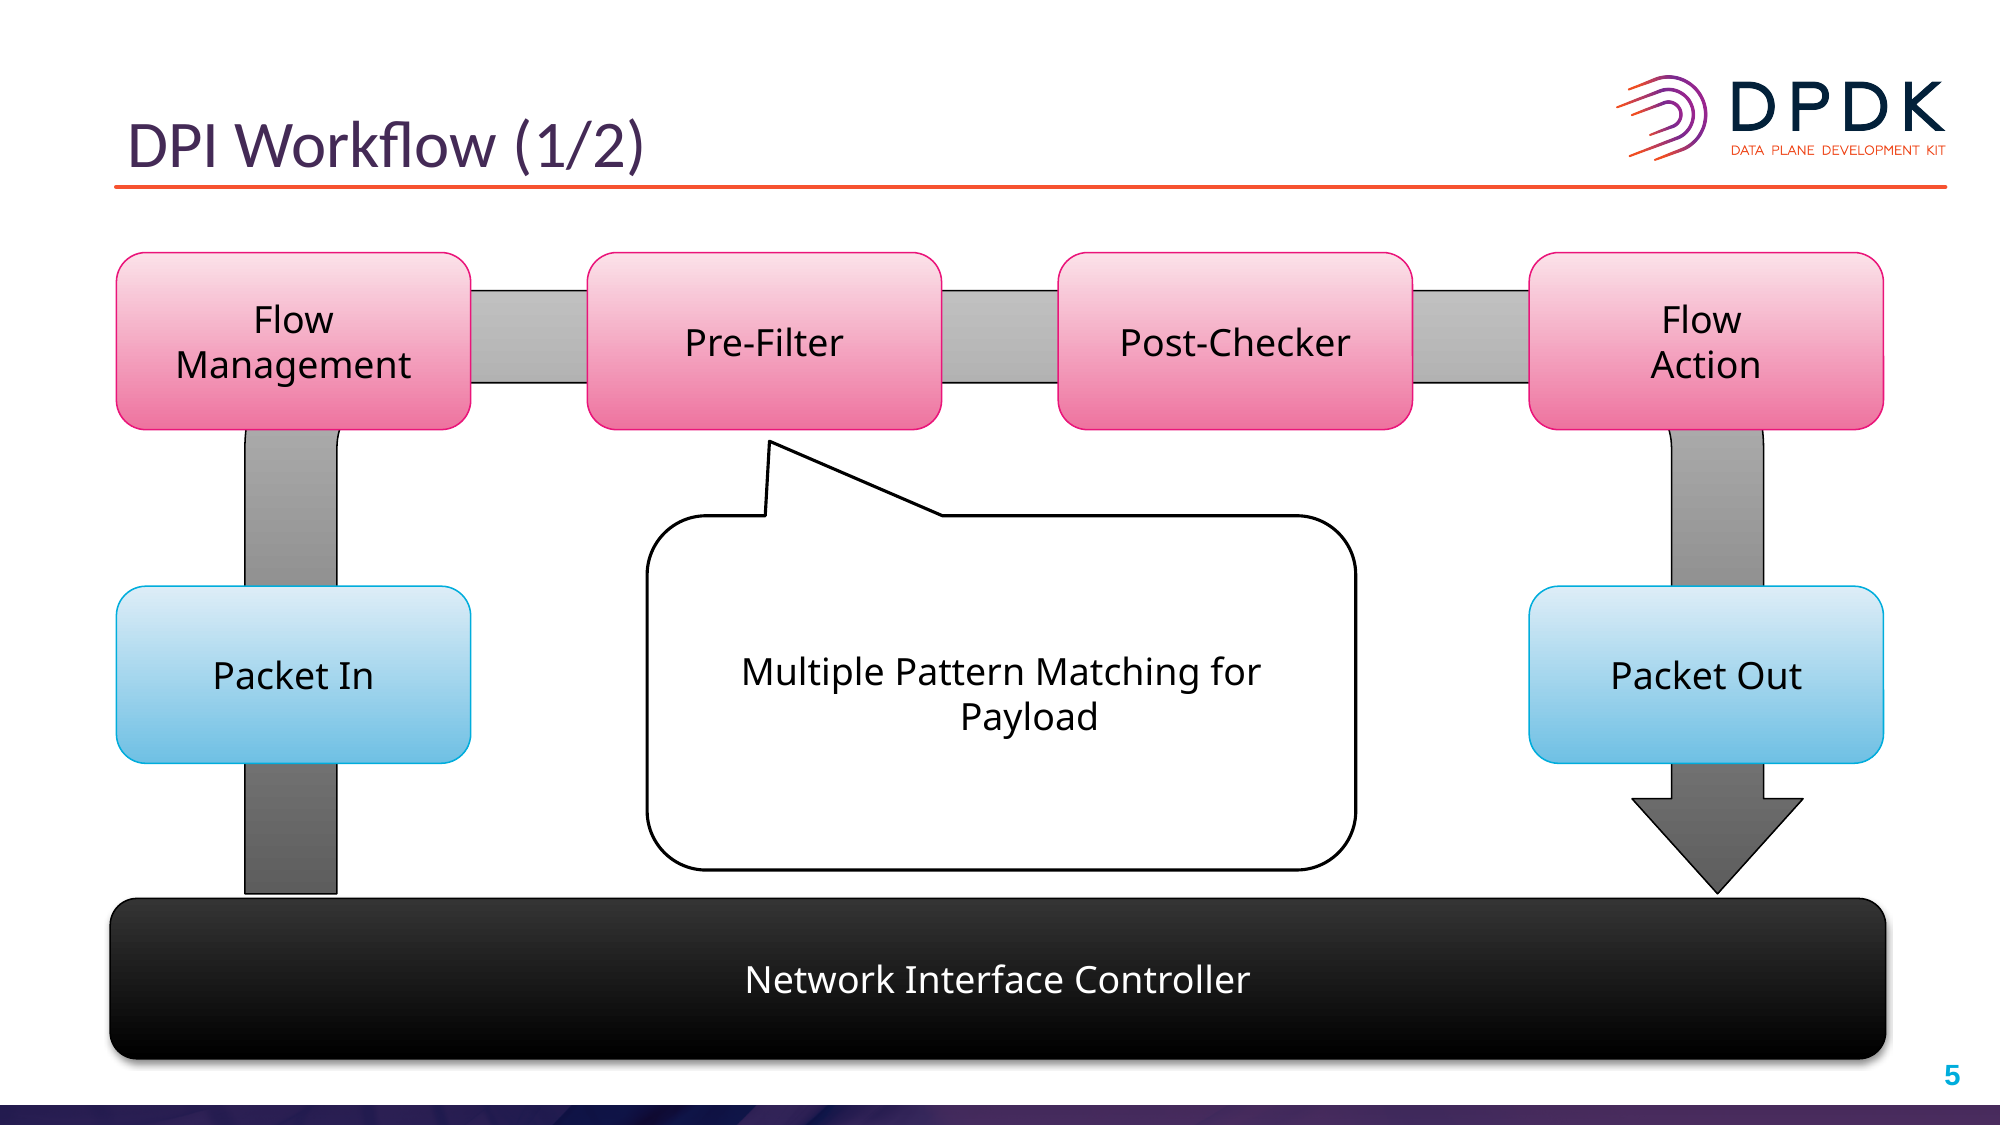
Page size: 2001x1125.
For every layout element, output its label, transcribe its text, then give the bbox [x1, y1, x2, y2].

picture [0, 1105, 2000, 1125]
text_box [1631, 765, 1804, 895]
text_box [943, 289, 1057, 384]
text_box Post-Checker [1057, 251, 1414, 431]
text_box [1414, 289, 1528, 384]
text_box Packet Out [1528, 585, 1885, 765]
text_box Packet In [115, 585, 472, 765]
text_box [244, 431, 340, 585]
text_box Pre-Filter [586, 251, 943, 431]
text_box Flow Management [115, 251, 472, 431]
title DPI Workflow (1/2) [112, 82, 1550, 199]
text_box [244, 765, 338, 895]
text_box Flow Action [1528, 251, 1885, 431]
picture [1616, 75, 1946, 161]
text_box [472, 289, 586, 384]
text_box Multiple Pattern Matching for Payload [645, 439, 1358, 872]
text_box [1668, 431, 1765, 585]
text_box Network Interface Controller [109, 897, 1887, 1060]
